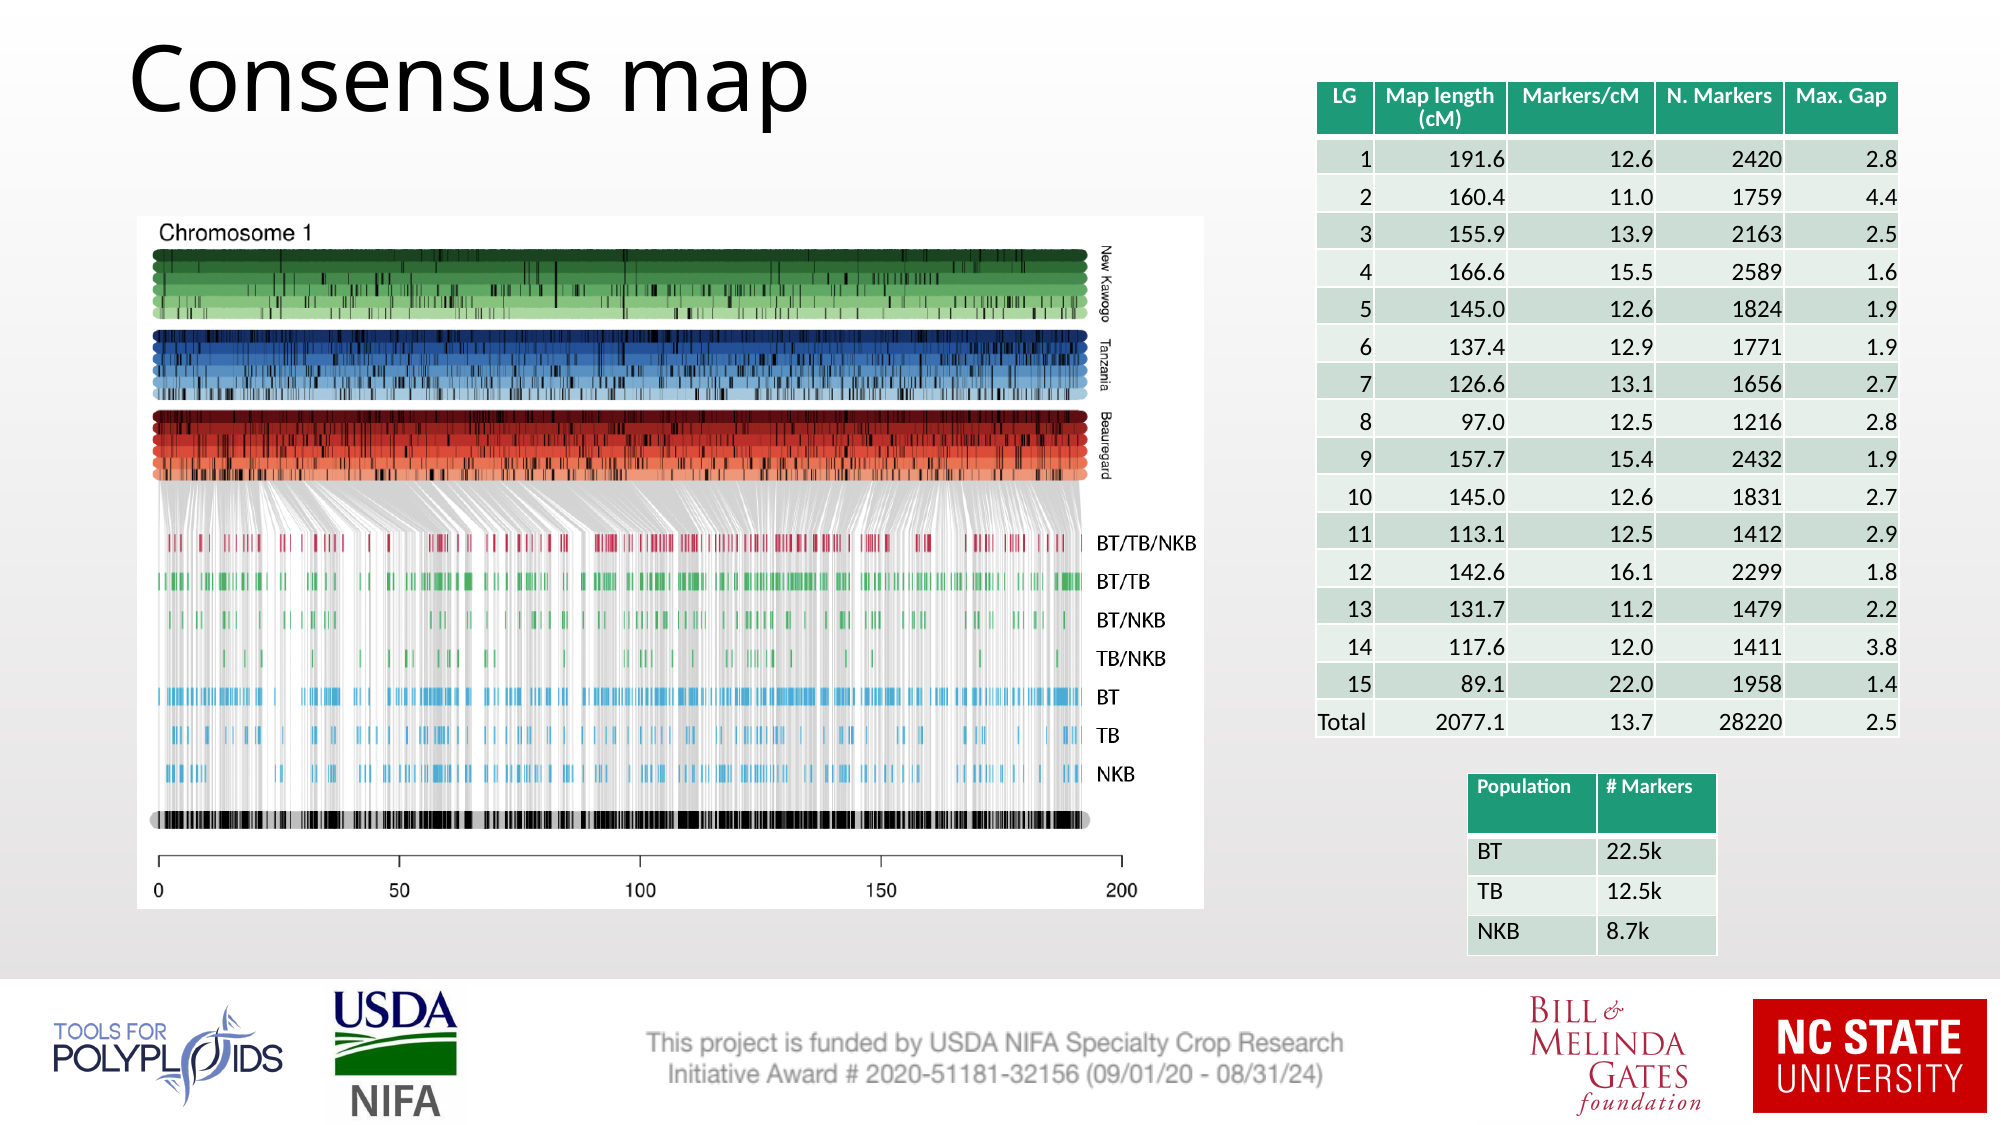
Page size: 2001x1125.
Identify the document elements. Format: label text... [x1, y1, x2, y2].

table_cell 12.5 [1508, 400, 1654, 436]
table_cell 2.8 [1785, 140, 1898, 173]
table_cell 28220 [1656, 700, 1783, 736]
table_cell 2.5 [1785, 700, 1898, 736]
table_cell 16.1 [1508, 550, 1654, 586]
table_cell 2163 [1656, 213, 1783, 248]
table_cell 1656 [1656, 363, 1783, 398]
table_cell 1.9 [1785, 325, 1898, 361]
table_cell 2420 [1656, 140, 1783, 173]
table_cell 12.6 [1508, 140, 1654, 173]
table_cell 2432 [1656, 438, 1783, 473]
table_cell 7 [1317, 363, 1373, 398]
table_cell 12.0 [1508, 625, 1654, 661]
table_cell 1.8 [1785, 550, 1898, 586]
table_cell 1479 [1656, 588, 1783, 623]
table_cell 142.6 [1375, 550, 1506, 586]
table_cell 3.8 [1785, 625, 1898, 661]
picture [137, 216, 1204, 909]
table_cell 2077.1 [1375, 700, 1506, 736]
table_cell 157.7 [1375, 438, 1506, 473]
table_cell 11.0 [1508, 175, 1654, 211]
title Consensus map [112, 0, 1838, 191]
table_header N. Markers [1656, 82, 1783, 134]
table_cell 11.2 [1508, 588, 1654, 623]
table_cell 2.8 [1785, 400, 1898, 436]
table_header LG [1317, 82, 1373, 134]
table_cell 9 [1317, 438, 1373, 473]
table_cell 1831 [1656, 475, 1783, 511]
table_cell 2 [1317, 175, 1373, 211]
table_header Markers/cM [1508, 82, 1654, 134]
table_cell 11 [1317, 513, 1373, 548]
picture [13, 977, 469, 1125]
table_cell 15.4 [1508, 438, 1654, 473]
table_cell 3 [1317, 213, 1373, 248]
table_cell 2589 [1656, 250, 1783, 286]
picture [1477, 987, 1987, 1125]
table_cell 126.6 [1375, 363, 1506, 398]
table_cell 2299 [1656, 550, 1783, 586]
table_cell 4 [1317, 250, 1373, 286]
table_cell 4.4 [1785, 175, 1898, 211]
table_cell 2.9 [1785, 513, 1898, 548]
table_cell 13.1 [1508, 363, 1654, 398]
table_cell 145.0 [1375, 288, 1506, 323]
table_cell 2.7 [1785, 475, 1898, 511]
table_cell 13.9 [1508, 213, 1654, 248]
table_cell 1.6 [1785, 250, 1898, 286]
table_cell 22.5k [1598, 839, 1716, 875]
table_cell 145.0 [1375, 475, 1506, 511]
table_cell 15 [1317, 663, 1373, 698]
table_cell 1824 [1656, 288, 1783, 323]
table_cell 12.5 [1508, 513, 1654, 548]
table_cell 2.7 [1785, 363, 1898, 398]
table_cell 13.7 [1508, 700, 1654, 736]
table_header Max. Gap [1785, 82, 1898, 134]
table_cell 137.4 [1375, 325, 1506, 361]
table_cell Total [1317, 700, 1373, 736]
table_cell 155.9 [1375, 213, 1506, 248]
table_cell 117.6 [1375, 625, 1506, 661]
table_cell 191.6 [1375, 140, 1506, 173]
table_cell 6 [1317, 325, 1373, 361]
table_cell 166.6 [1375, 250, 1506, 286]
table_cell 2.2 [1785, 588, 1898, 623]
table_cell 15.5 [1508, 250, 1654, 286]
table_cell BT [1468, 839, 1596, 875]
table_cell 8.7k [1598, 916, 1716, 955]
table_cell 13 [1317, 588, 1373, 623]
table_cell 1.9 [1785, 288, 1898, 323]
table_cell 12.5k [1598, 877, 1716, 915]
table_header # Markers [1598, 774, 1716, 833]
table_cell 10 [1317, 475, 1373, 511]
table_cell 14 [1317, 625, 1373, 661]
table_cell 2.5 [1785, 213, 1898, 248]
table_cell 1.4 [1785, 663, 1898, 698]
table_cell 1771 [1656, 325, 1783, 361]
table_cell 97.0 [1375, 400, 1506, 436]
table_header Population [1468, 774, 1596, 833]
table_cell 1412 [1656, 513, 1783, 548]
table_cell 131.7 [1375, 588, 1506, 623]
table_cell 12.6 [1508, 475, 1654, 511]
table_cell 1216 [1656, 400, 1783, 436]
table_cell 1 [1317, 140, 1373, 173]
table_cell 12.6 [1508, 288, 1654, 323]
table_cell 89.1 [1375, 663, 1506, 698]
table_header Map length (cM) [1375, 82, 1506, 134]
table_cell NKB [1468, 916, 1596, 955]
table_cell 12.9 [1508, 325, 1654, 361]
table_cell 1958 [1656, 663, 1783, 698]
table_cell 1411 [1656, 625, 1783, 661]
table_cell 8 [1317, 400, 1373, 436]
table_cell 1.9 [1785, 438, 1898, 473]
table_cell 1759 [1656, 175, 1783, 211]
table_cell 12 [1317, 550, 1373, 586]
table_cell 113.1 [1375, 513, 1506, 548]
table_cell 160.4 [1375, 175, 1506, 211]
table_cell TB [1468, 877, 1596, 915]
table_cell 5 [1317, 288, 1373, 323]
table_cell 22.0 [1508, 663, 1654, 698]
